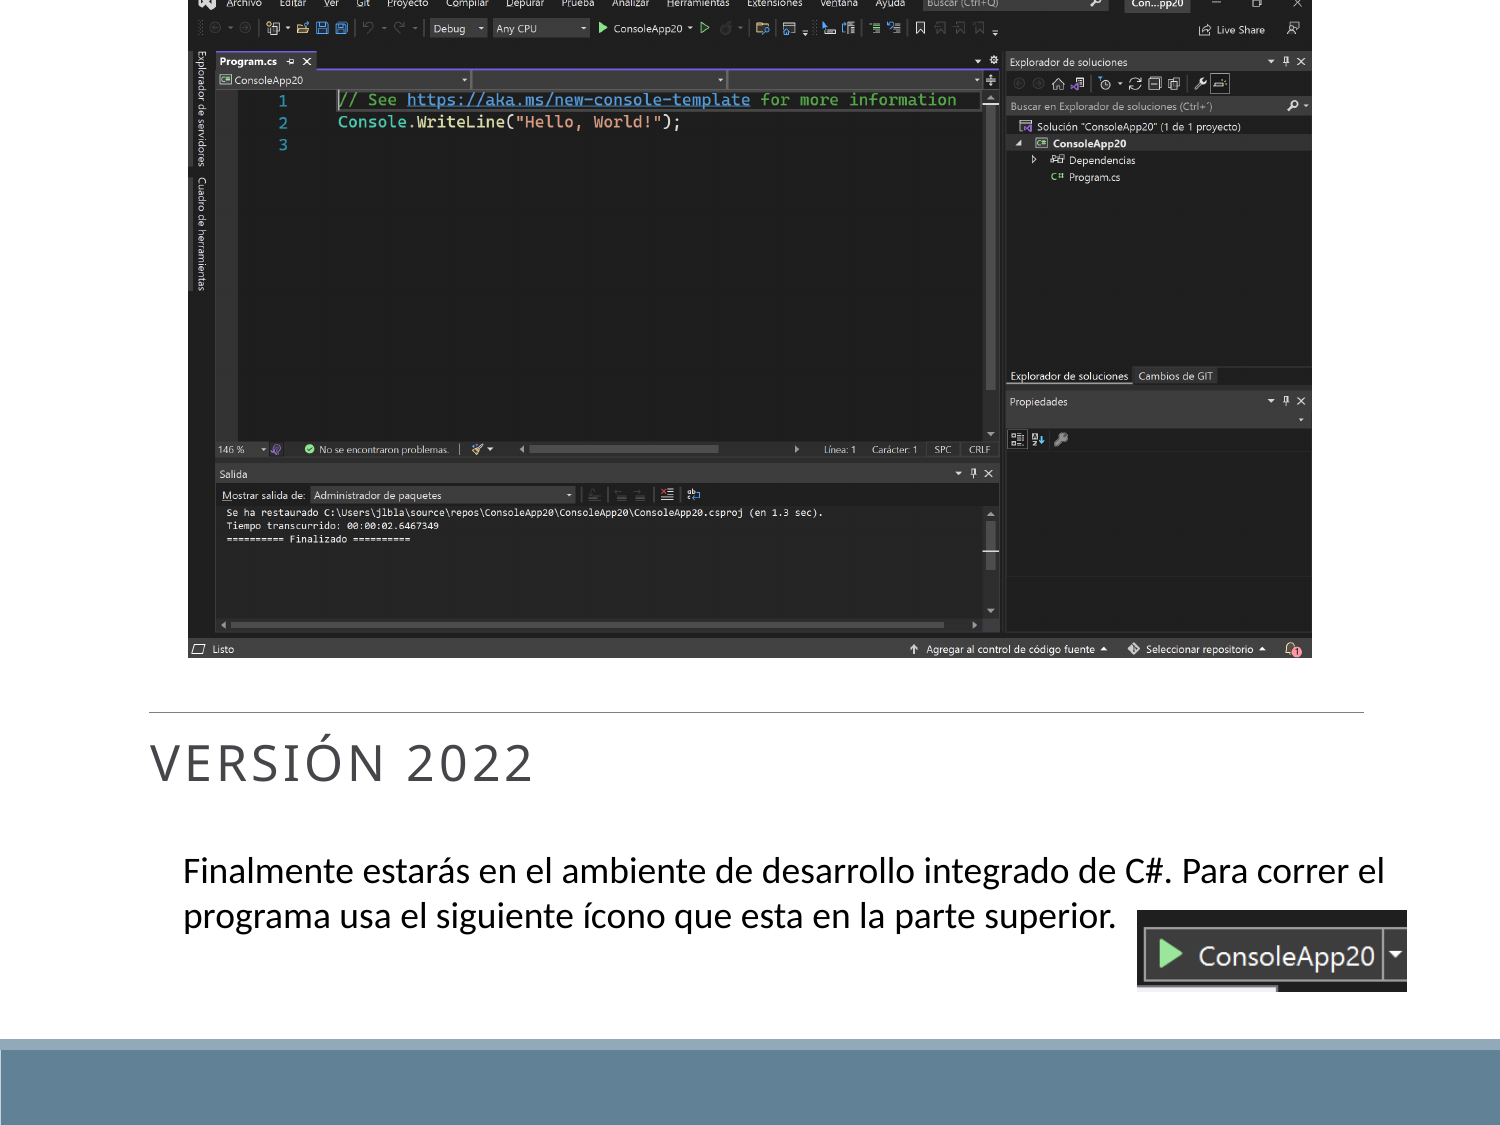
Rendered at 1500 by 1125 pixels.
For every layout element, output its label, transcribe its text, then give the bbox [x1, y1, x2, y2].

picture [187, 0, 1312, 658]
subtitle Versión 2022 [135, 730, 1373, 919]
text_box Finalmente estarás en el ambiente de desarrollo integrado de C#. Para correr el programa usa el siguiente ícono que esta en la parte superior. [168, 838, 1402, 944]
picture [1136, 909, 1407, 993]
